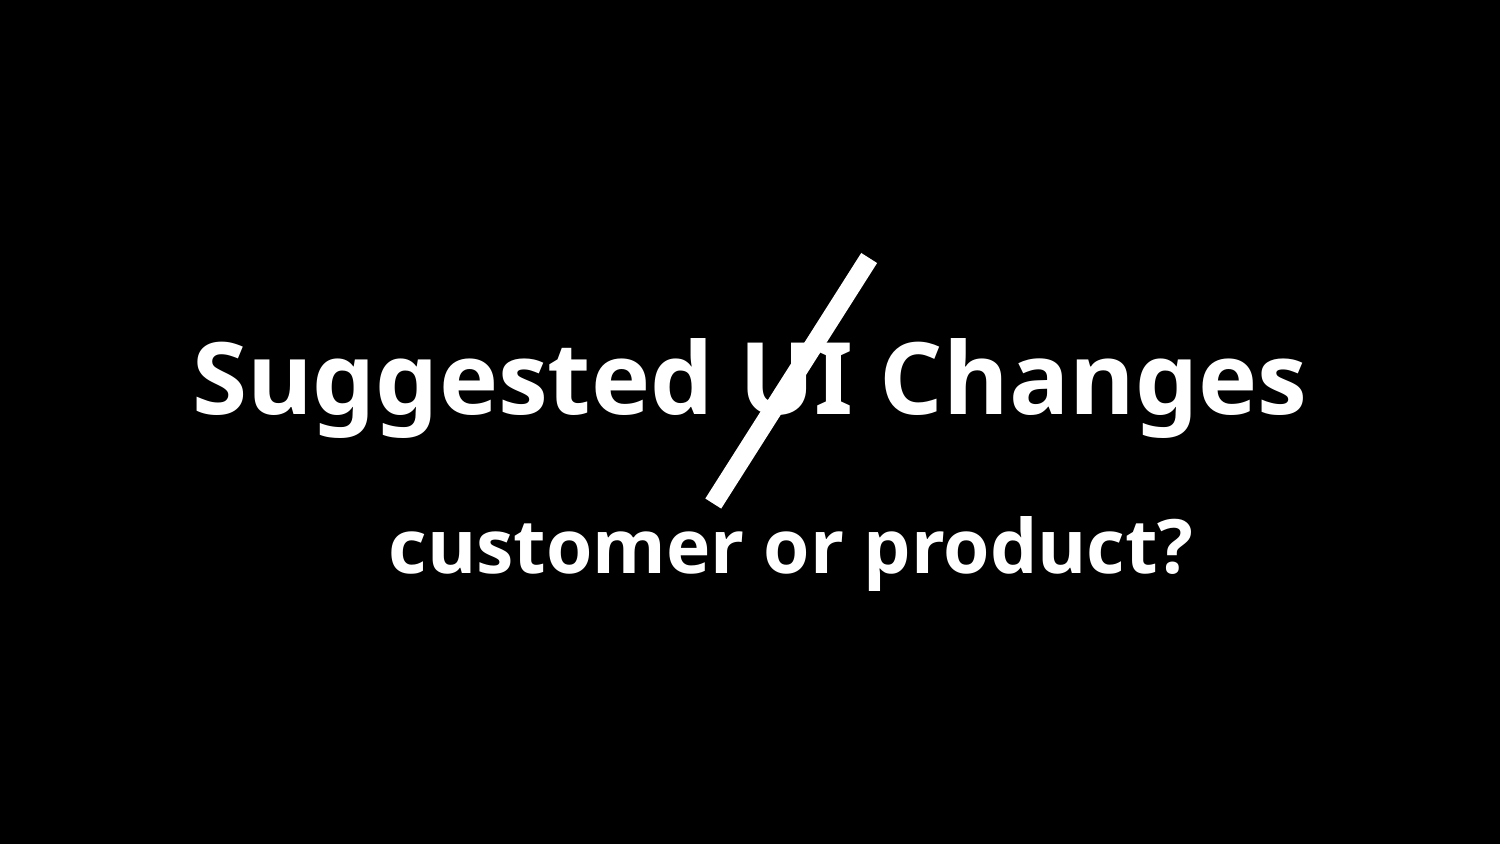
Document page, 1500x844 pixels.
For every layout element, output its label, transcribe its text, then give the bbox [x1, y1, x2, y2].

title Suggested UI Changes [112, 259, 709, 450]
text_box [712, 257, 870, 504]
title Suggested UI Changes [873, 259, 1388, 413]
title customer or product? [153, 413, 1429, 604]
